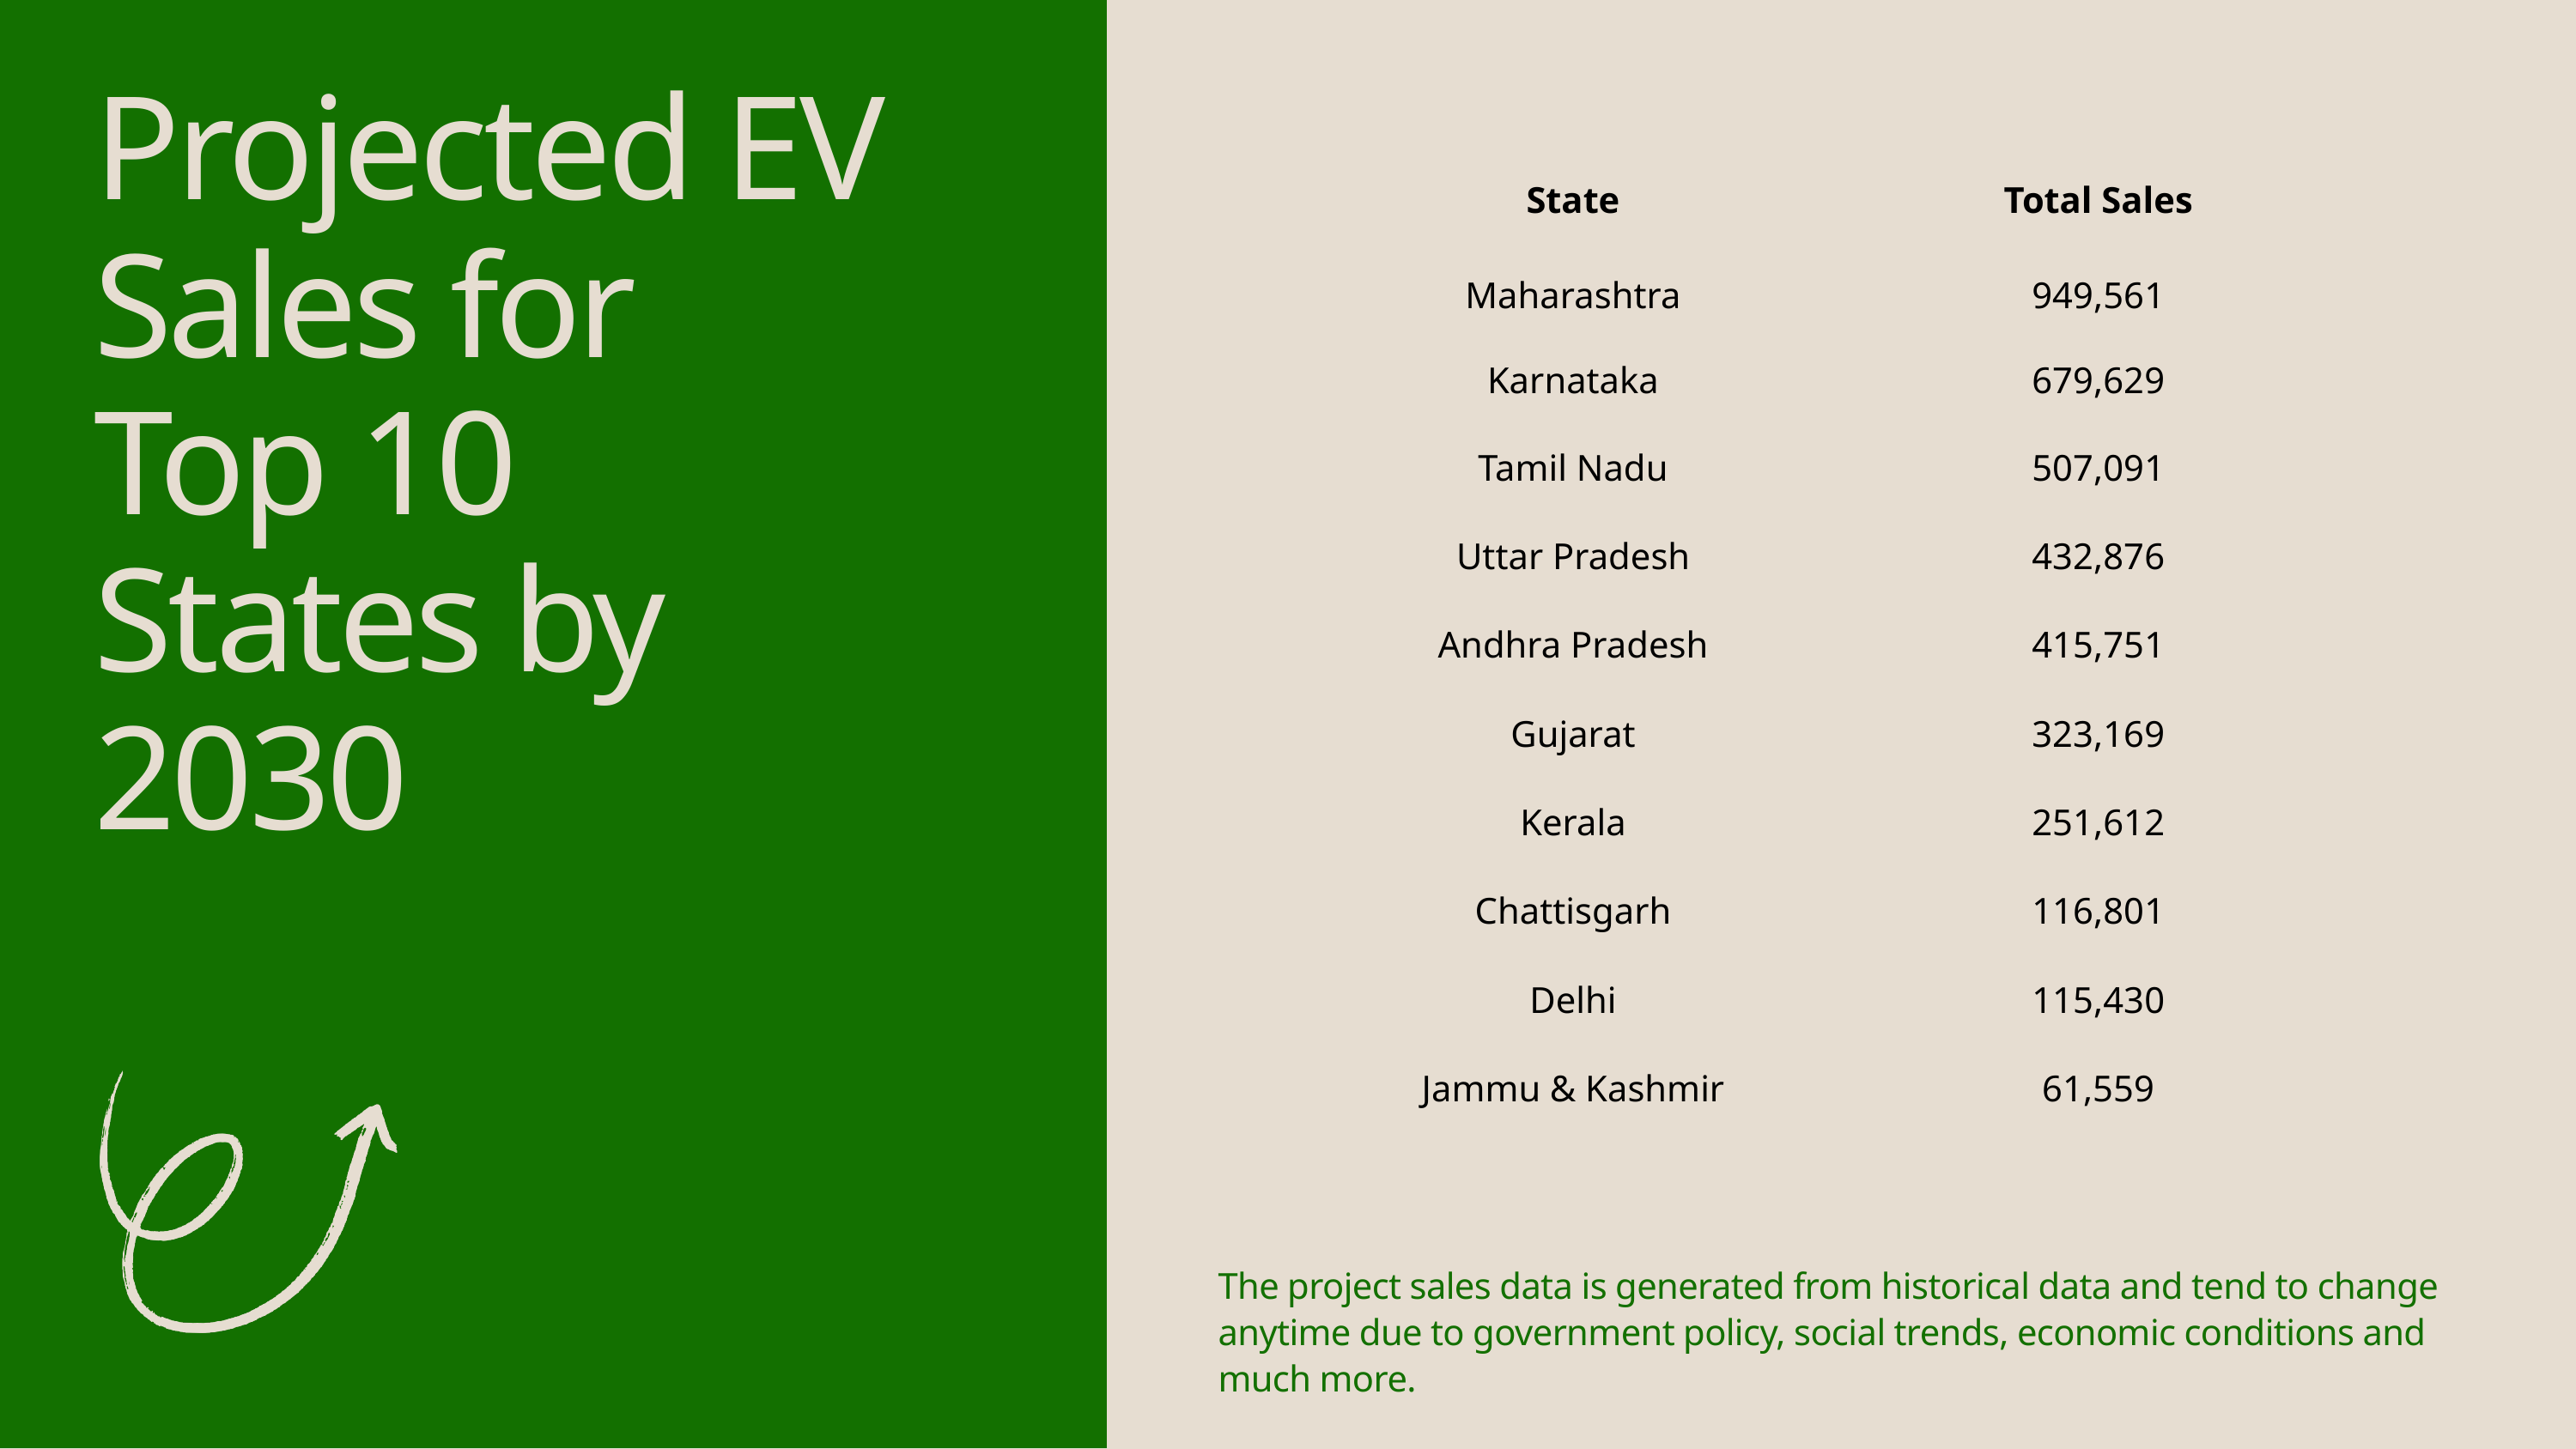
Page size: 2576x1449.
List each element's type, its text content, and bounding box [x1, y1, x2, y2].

table_cell 507,091 [1824, 424, 2372, 508]
table_header State [1327, 148, 1821, 251]
table_cell 949,561 [1824, 253, 2372, 334]
table_cell Karnataka [1327, 338, 1820, 420]
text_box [0, 0, 1108, 1449]
table_cell Maharashtra [1327, 255, 1820, 334]
table_cell 61,559 [1824, 1046, 2372, 1130]
table_cell Jammu & Kashmir [1327, 1046, 1820, 1130]
table_cell 679,629 [1824, 338, 2372, 420]
table_cell Uttar Pradesh [1327, 513, 1820, 597]
table_cell 432,876 [1824, 513, 2372, 597]
table_cell Andhra Pradesh [1327, 602, 1820, 686]
table_cell 116,801 [1824, 868, 2372, 952]
table_cell Gujarat [1327, 690, 1820, 774]
table_cell 115,430 [1824, 956, 2372, 1040]
table_cell Delhi [1327, 956, 1820, 1040]
table_header Total Sales [1822, 145, 2374, 252]
text_box The project sales data is generated from historical data and tend to change anytime due to government policy, social trends, economic conditions and much more. [1218, 1260, 2482, 1399]
table_cell 251,612 [1824, 779, 2372, 863]
table_cell 415,751 [1824, 602, 2372, 686]
table_cell Kerala [1327, 779, 1820, 863]
table_cell Chattisgarh [1327, 868, 1820, 952]
table_cell 323,169 [1824, 690, 2372, 774]
table_cell Tamil Nadu [1327, 424, 1820, 508]
